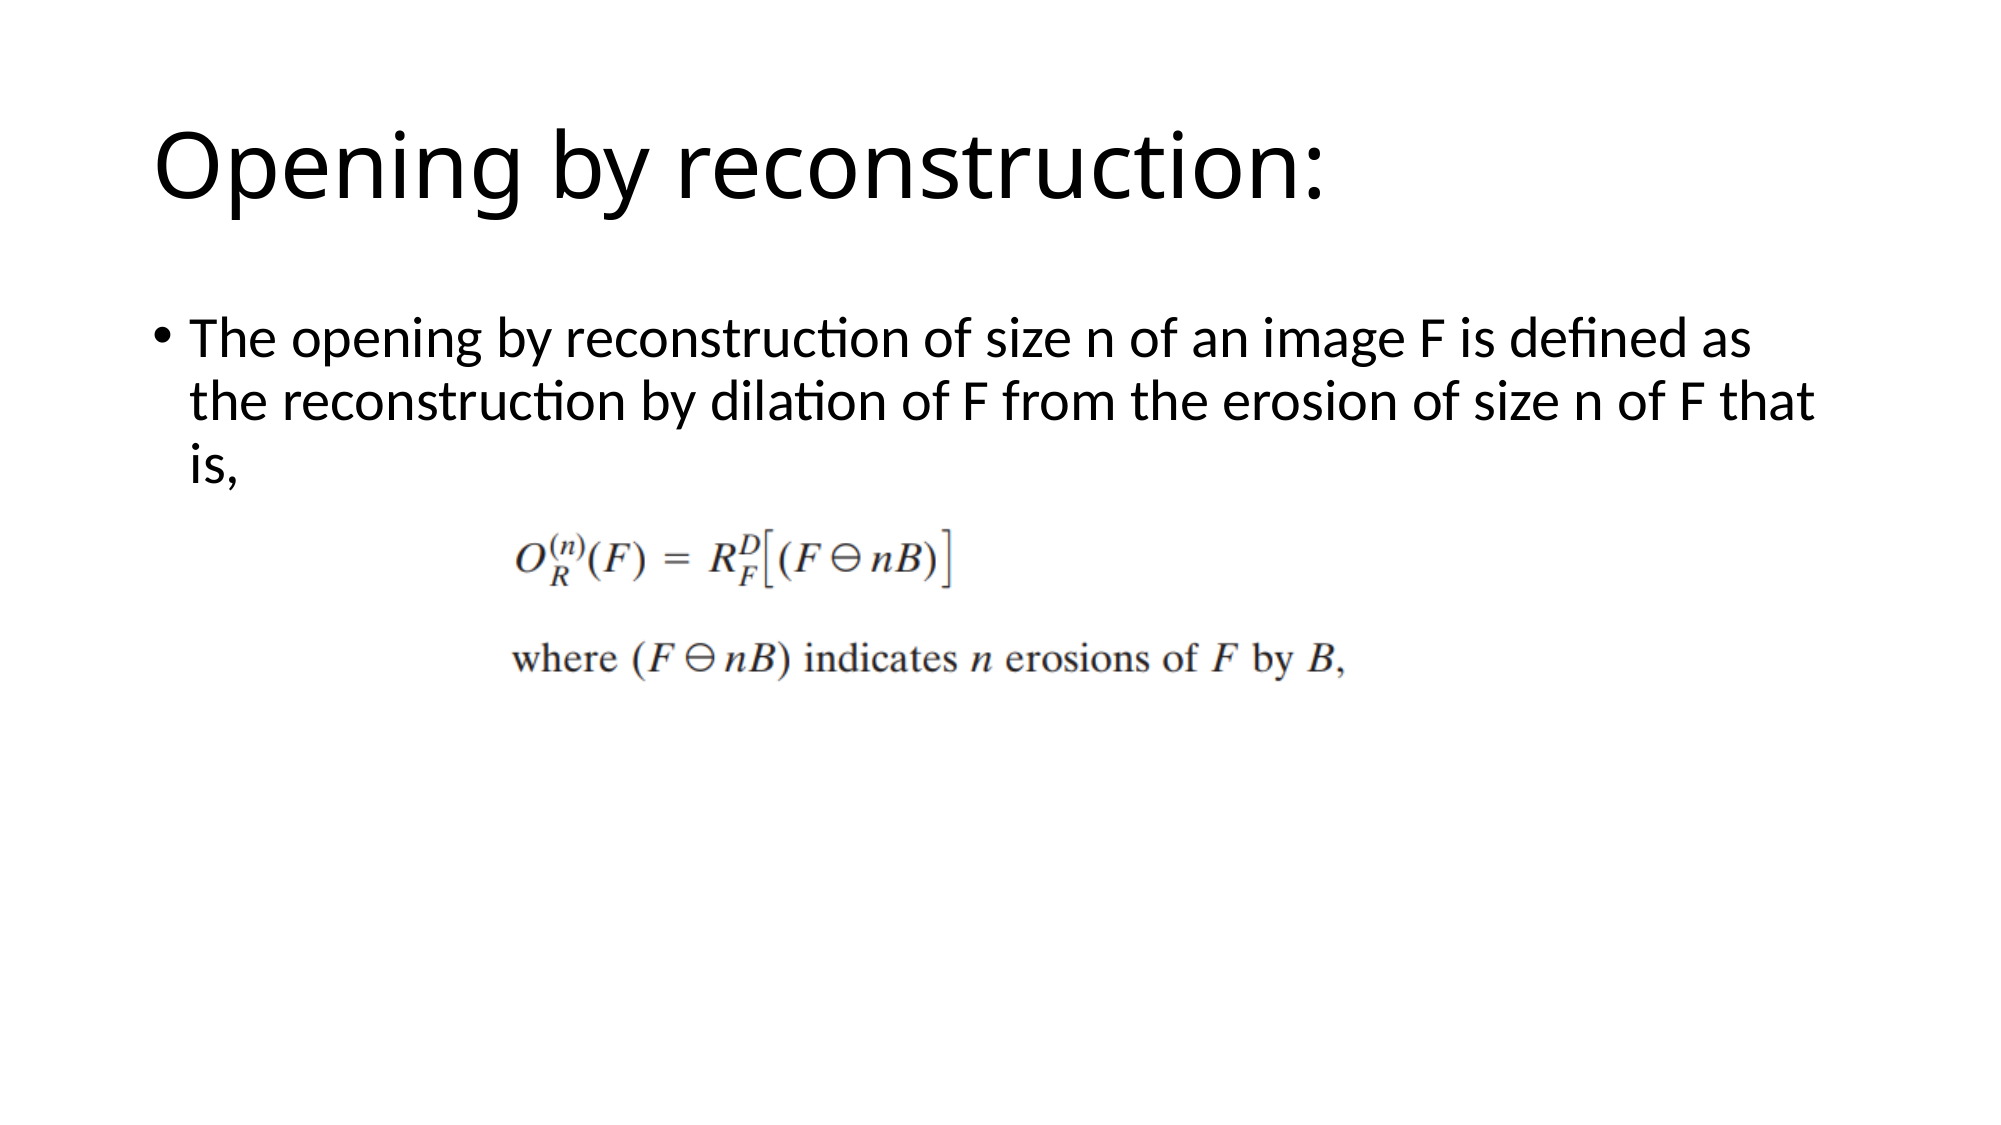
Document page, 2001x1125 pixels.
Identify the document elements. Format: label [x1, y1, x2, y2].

picture [476, 512, 1000, 613]
title [137, 59, 1863, 278]
picture [494, 626, 1354, 687]
list [137, 299, 1863, 1014]
